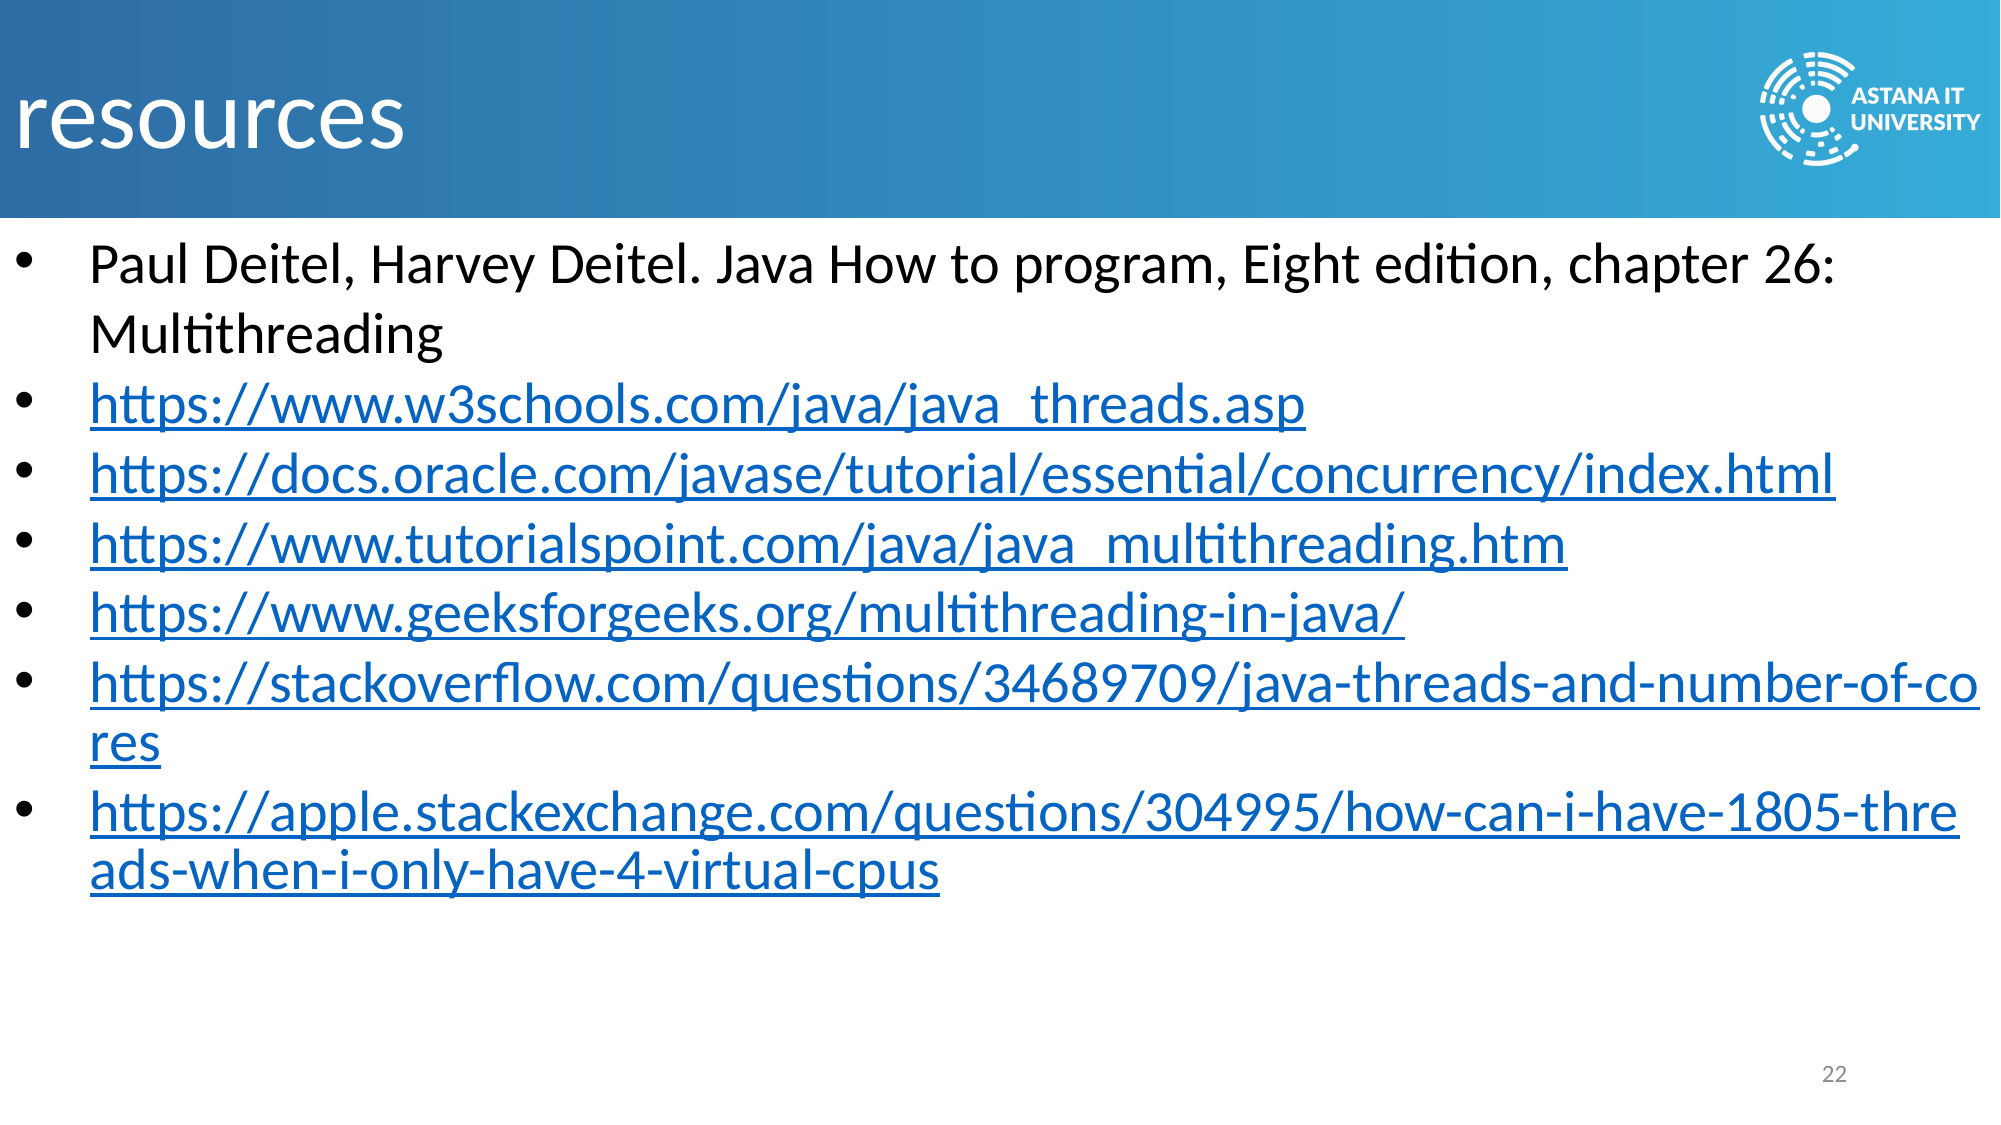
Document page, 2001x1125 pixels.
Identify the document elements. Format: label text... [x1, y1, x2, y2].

slide_number 22 [1412, 1042, 1863, 1103]
text_box resources [0, 0, 2000, 217]
text_box Paul Deitel, Harvey Deitel. Java How to program, Eight edition, chapter 26: Multithreading https://www.w3schools.com/java/java_threads.asp https://docs.oracle.com/javase/tutorial/essential/concurrency/index.html https://www.tutorialspoint.com/java/java_multithreading.htm https://www.geeksforgeeks.org/multithreading-in-java/ https://stackoverflow.com/questions/34689709/java-threads-and-number-of-cores https://apple.stackexchange.com/questions/304995/how-can-i-have-1805-threads-when-i-only-have-4-virtual-cpus [0, 217, 2000, 792]
picture [1760, 52, 1981, 166]
